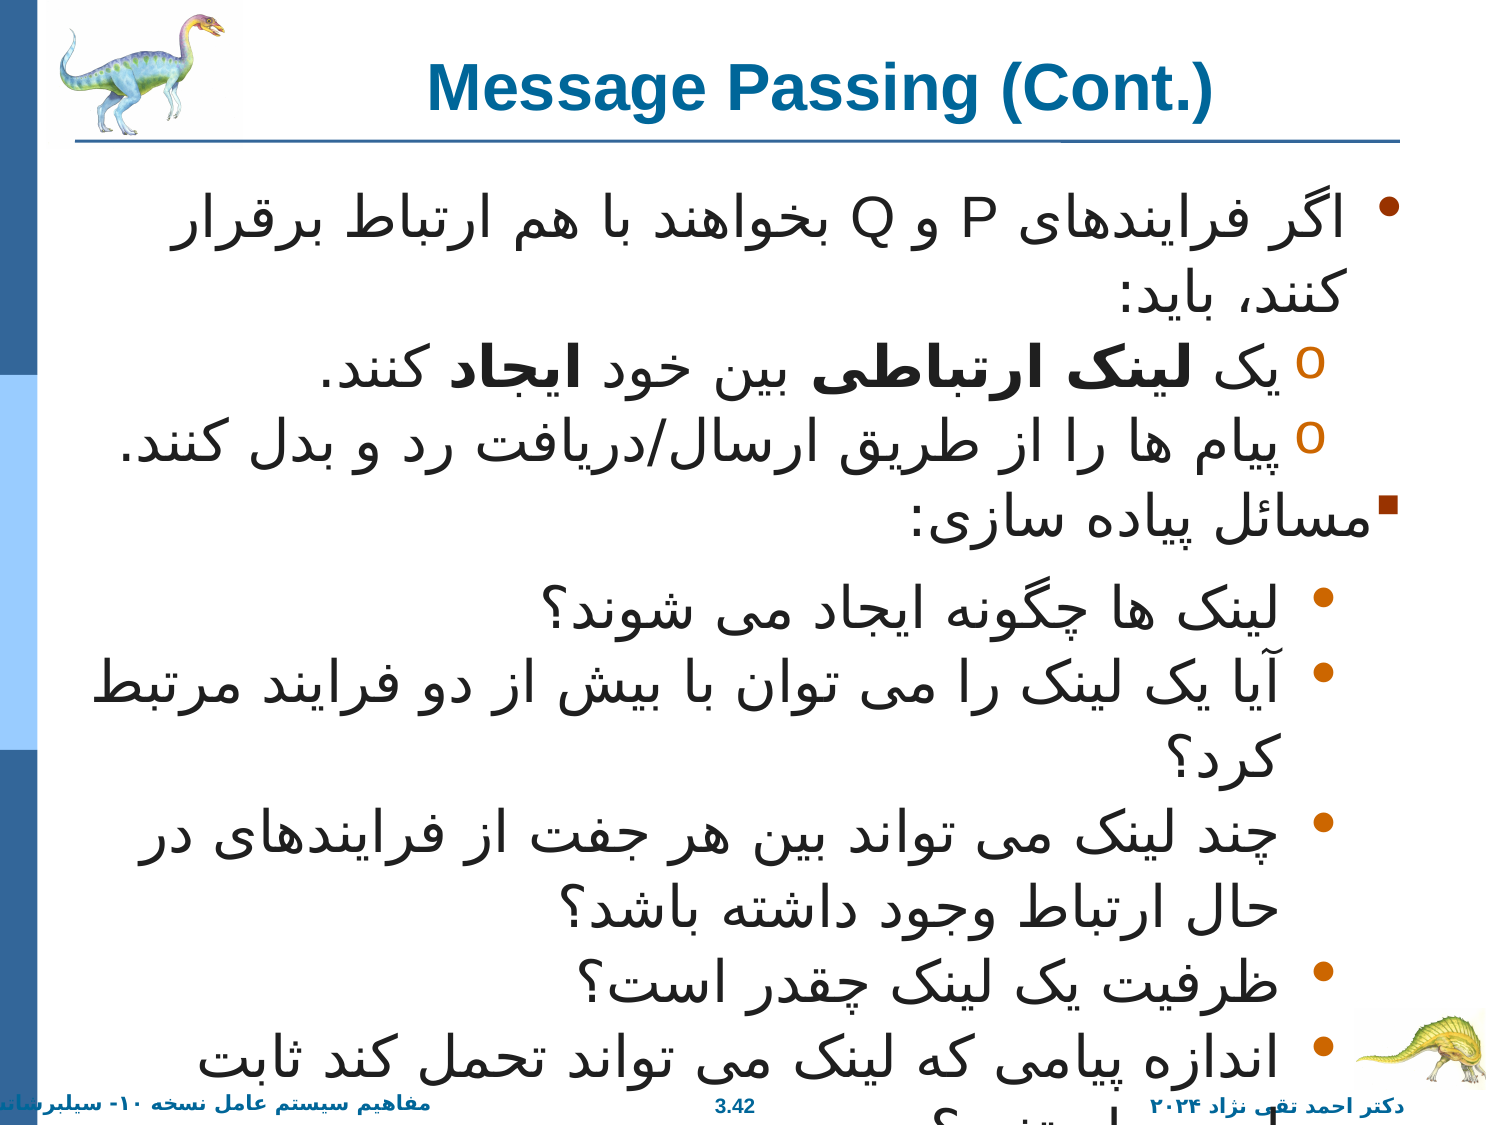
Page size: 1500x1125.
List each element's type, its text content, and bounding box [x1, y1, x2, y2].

picture [46, 0, 243, 149]
list اگر فرایندهای P و Q بخواهند با هم ارتباط برقرار کنند، باید: یک لینک ارتباطی بین خود ایجاد کنند. پیام ها را از طریق ارسال/دریافت رد و بدل کنند. مسائل پیاده سازی: لینک ها چگونه ایجاد می شوند؟ آیا یک لینک را می توان با بیش از دو فرایند مرتبط کرد؟ چند لینک می تواند بین هر جفت از فرایندهای در حال ارتباط وجود داشته باشد؟ ظرفیت یک لینک چقدر است؟ اندازه پیامی که لینک می تواند تحمل کند ثابت است یا متغیر؟ یک لینک یک طرفه است یا دو طرفه؟ [48, 166, 1419, 934]
picture [1354, 1008, 1486, 1090]
title Message Passing (Cont.) [165, 36, 1478, 131]
